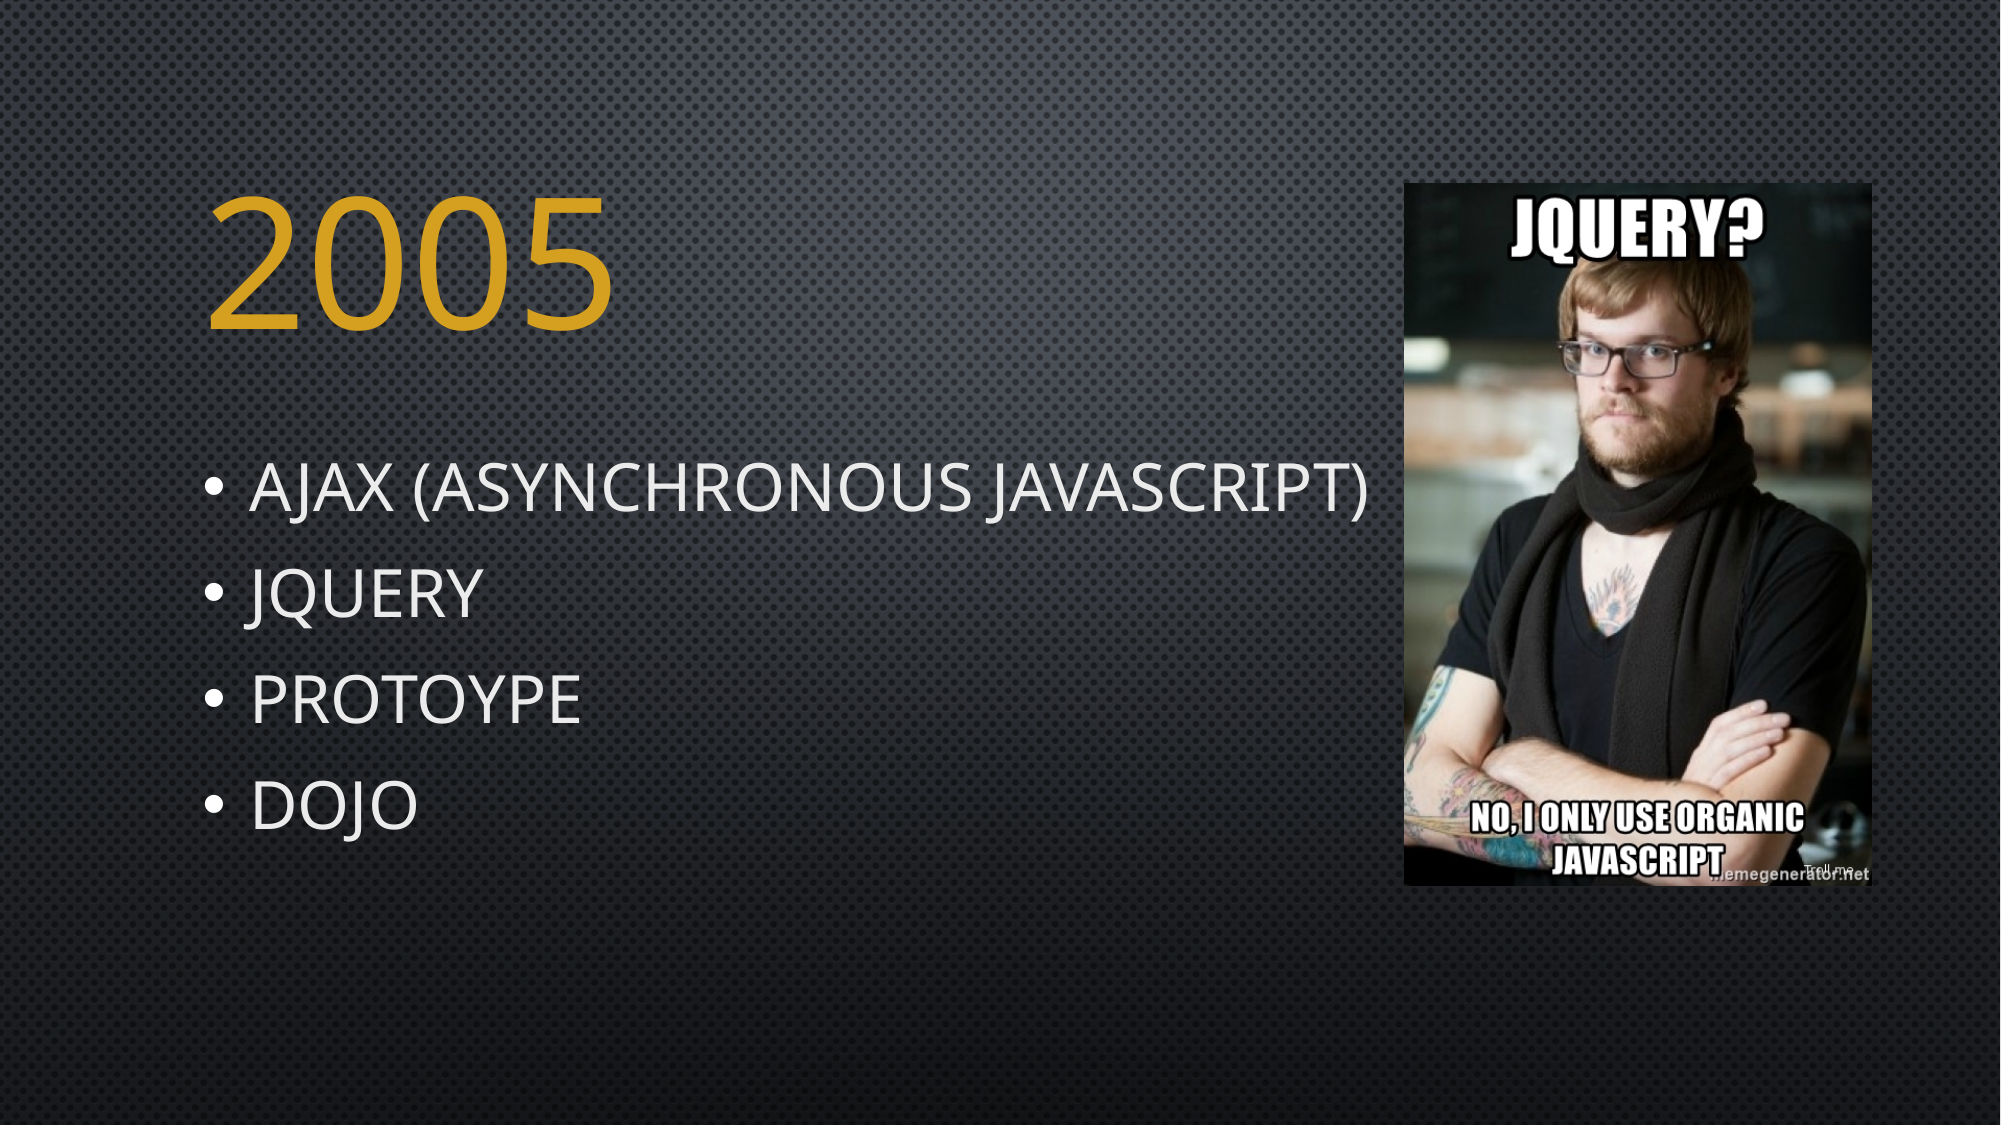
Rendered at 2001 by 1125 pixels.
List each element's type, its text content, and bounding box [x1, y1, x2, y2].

title 2005 [187, 99, 1639, 413]
picture [1404, 183, 1872, 886]
list Ajax (asynchronous javascript) Jquery Protoype Dojo [187, 437, 1813, 950]
